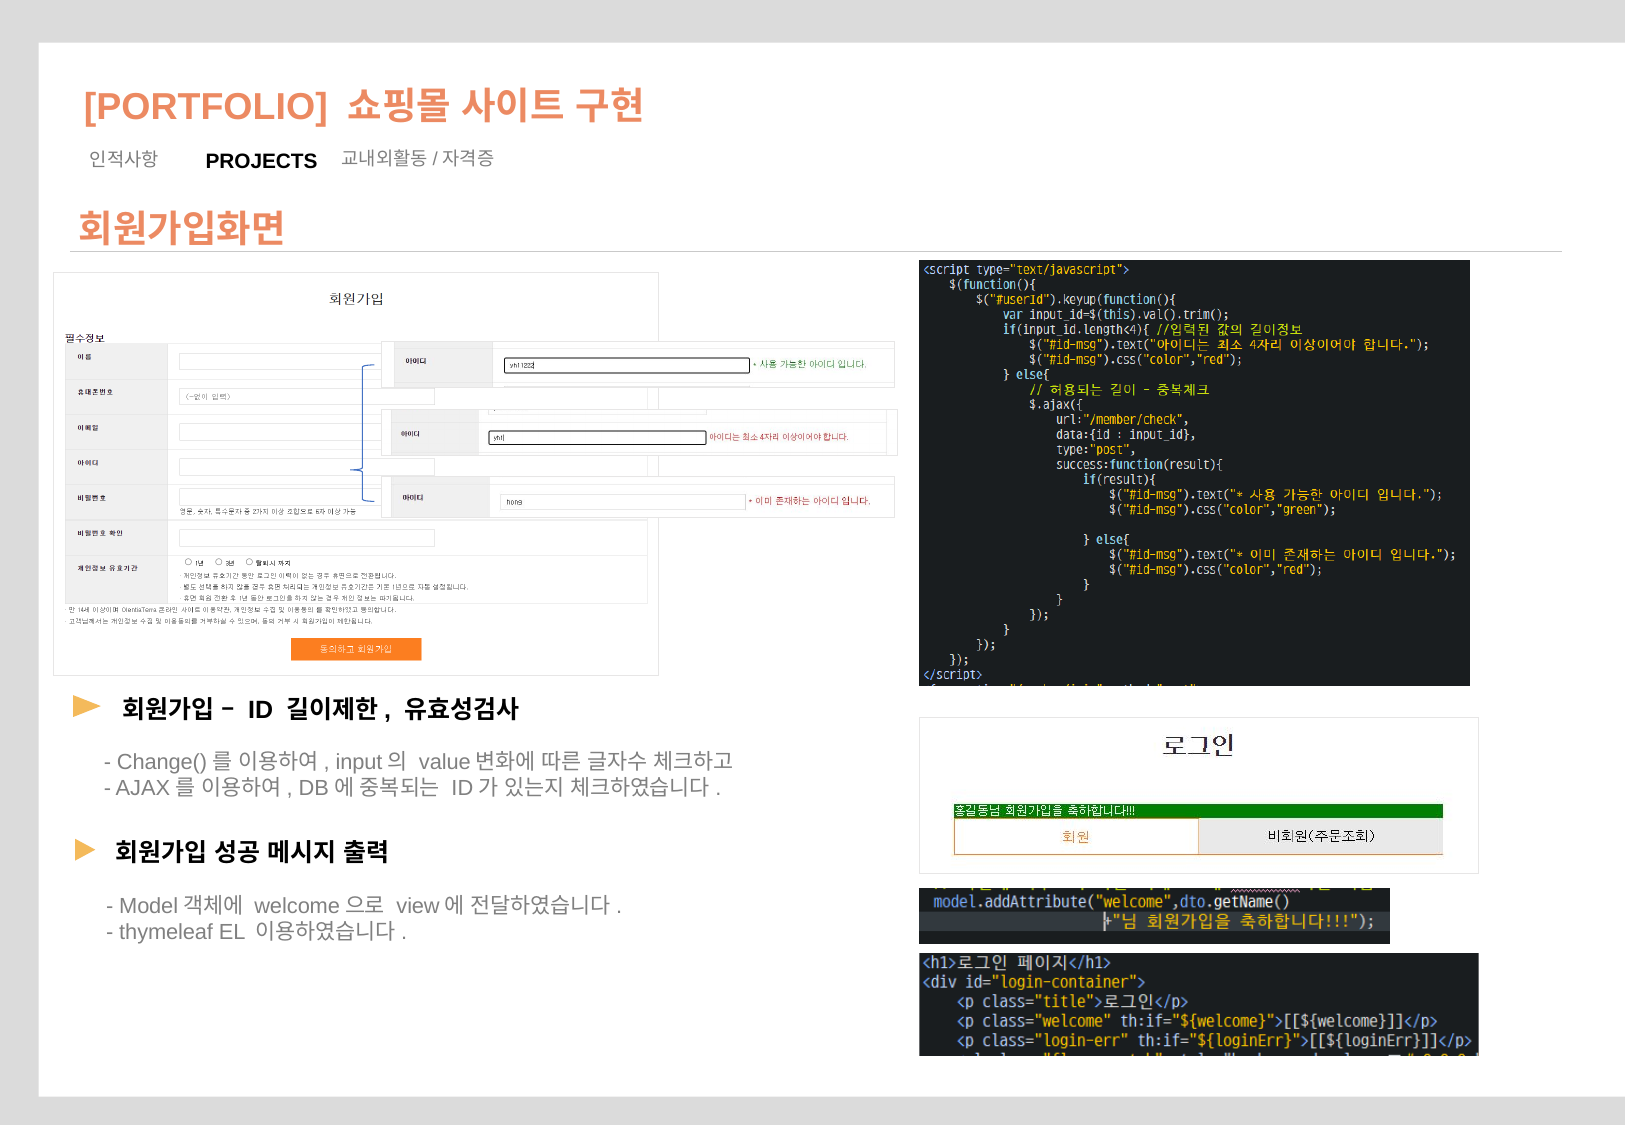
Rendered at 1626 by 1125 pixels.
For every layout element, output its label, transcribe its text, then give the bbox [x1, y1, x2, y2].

picture [919, 953, 1479, 1056]
picture [53, 272, 898, 676]
text_box 회원가입화면 [64, 197, 764, 258]
picture [919, 260, 1470, 687]
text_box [57, 74, 692, 181]
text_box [75, 829, 648, 953]
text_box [73, 685, 765, 809]
picture [919, 888, 1390, 944]
picture [919, 717, 1479, 874]
text_box [38, 42, 1625, 1098]
